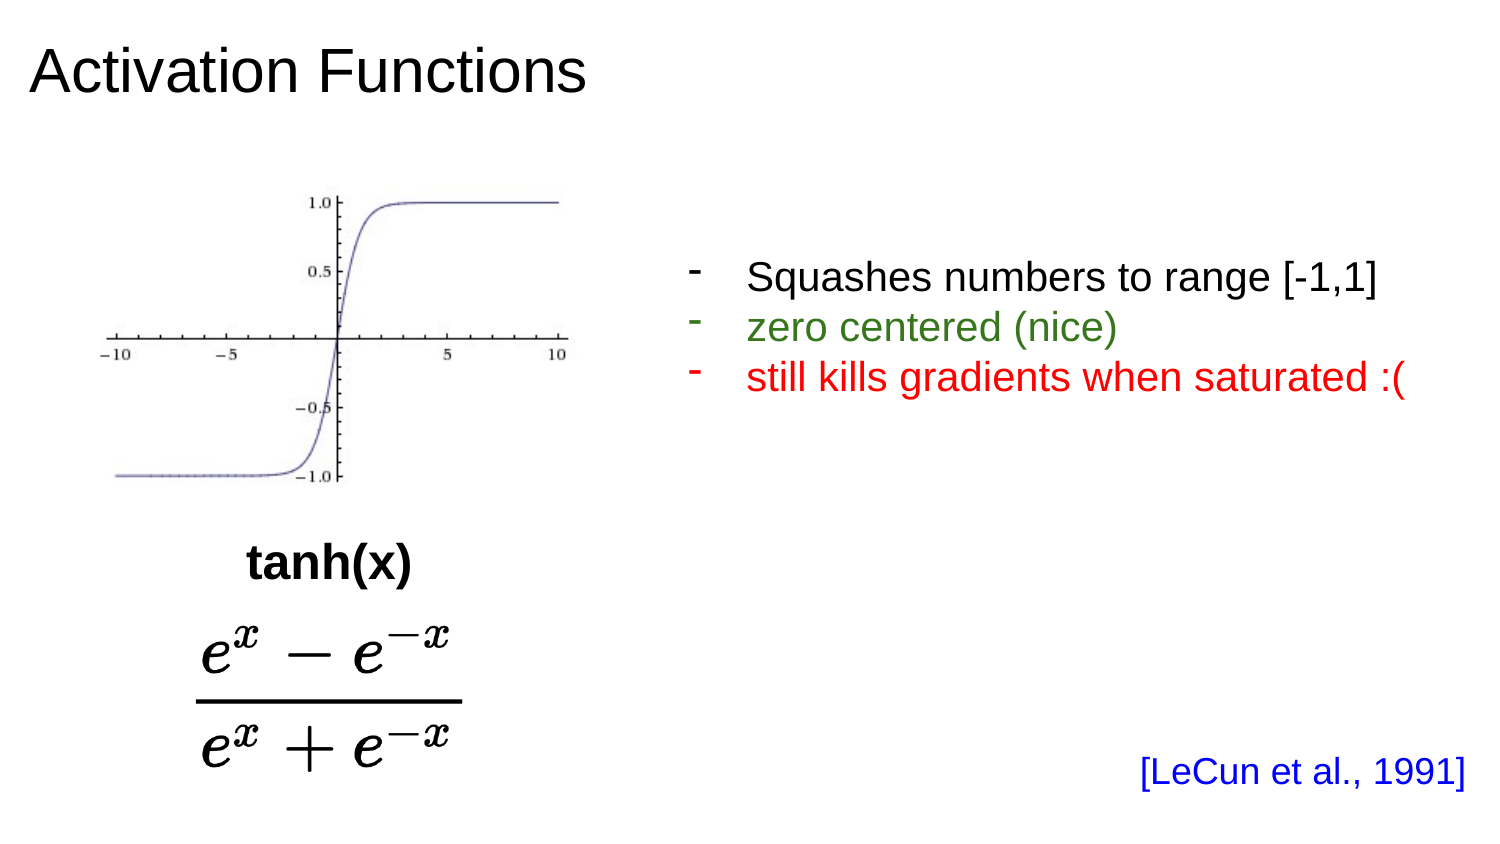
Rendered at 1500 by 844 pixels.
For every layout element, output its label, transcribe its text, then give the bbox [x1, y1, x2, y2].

text_box Squashes numbers to range [-1,1] zero centered (nice) still kills gradients when saturated :( [656, 234, 1450, 686]
picture [186, 606, 477, 780]
text_box [LeCun et al., 1991] [1064, 726, 1482, 812]
text_box Activation Functions [14, 14, 856, 136]
text_box tanh(x) [231, 514, 479, 589]
picture [88, 184, 589, 501]
